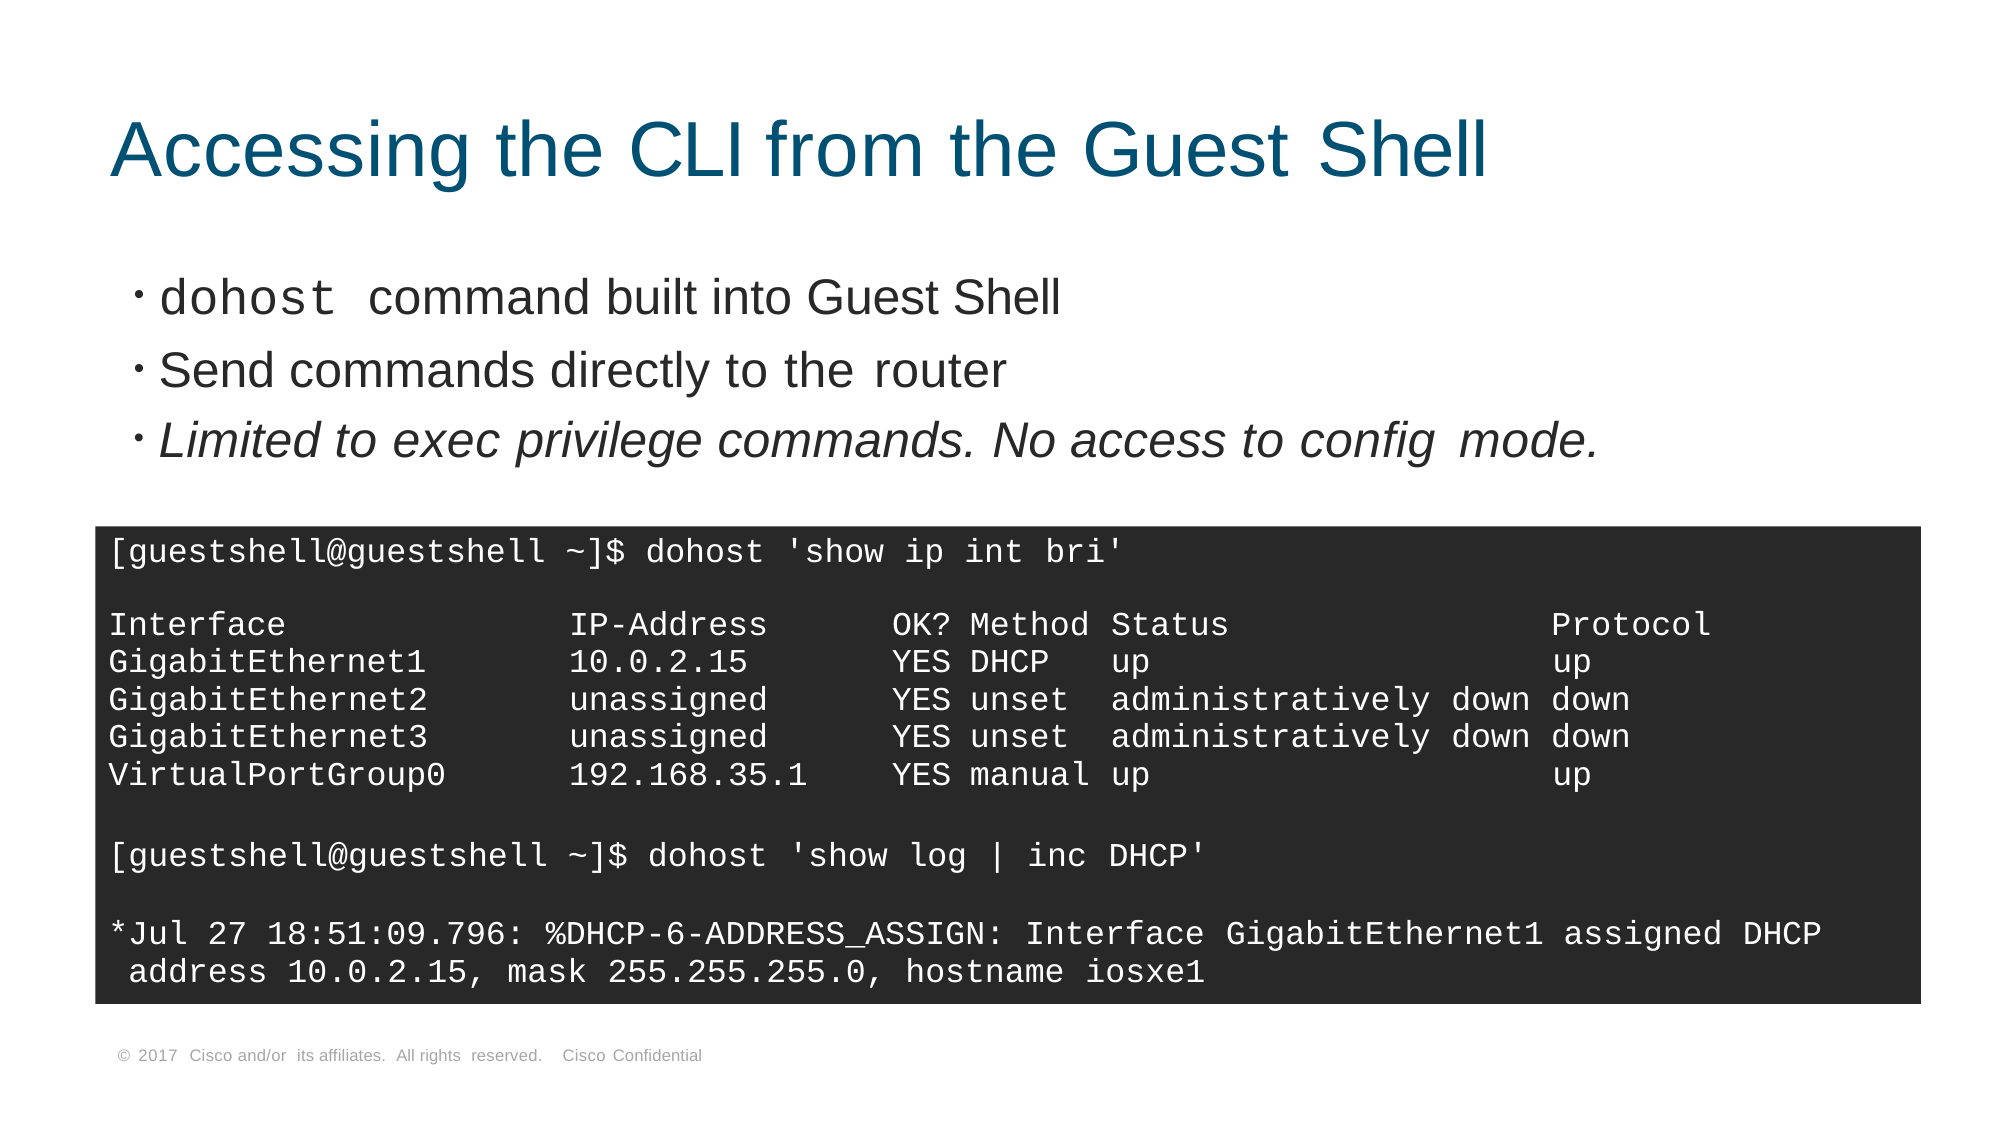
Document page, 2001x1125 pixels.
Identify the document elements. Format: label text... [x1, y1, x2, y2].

table_cell up [1441, 761, 1718, 798]
table_header OK? [850, 611, 960, 648]
table_cell manual [960, 761, 1101, 798]
table_header Interface [98, 611, 509, 648]
table_cell down down [1441, 686, 1718, 723]
table_cell GigabitEthernet2 [98, 686, 509, 723]
text_box [guestshell@guestshell ~]$ dohost 'show log | inc DHCP' *Jul 27 18:51:09.796: %DHCP-6-ADDRESS_ASSIGN: Interface GigabitEthernet1 assigned DHCP address 10.0.2.15, mask 255.255.255.0, hostname iosxe1 [106, 830, 1835, 990]
table_cell up [1441, 648, 1718, 686]
table_header Method [960, 611, 1101, 648]
table_header Protocol [1441, 611, 1718, 648]
table_cell administratively [1101, 686, 1441, 723]
text_box dohost command built into Guest Shell Send commands directly to the router Limited to exec privilege commands. No access to config mode. [131, 248, 1613, 468]
text_box [guestshell@guestshell ~]$ dohost 'show ip int bri' [106, 526, 1134, 569]
table_cell VirtualPortGroup0 [98, 761, 509, 798]
table_cell unassigned [509, 723, 850, 761]
table_cell DHCP [960, 648, 1101, 686]
table_cell 192.168.35.1 [509, 761, 850, 798]
table_header Status [1101, 611, 1441, 648]
table_cell up [1101, 648, 1441, 686]
table_cell YES [850, 761, 960, 798]
table_cell administratively [1101, 723, 1441, 761]
table_cell YES [850, 648, 960, 686]
table_cell YES [850, 686, 960, 723]
table_cell GigabitEthernet3 [98, 723, 509, 761]
table_cell 10.0.2.15 [509, 648, 850, 686]
table_cell unset [960, 723, 1101, 761]
table_header IP-Address [509, 611, 850, 648]
table_cell unset [960, 686, 1101, 723]
table_cell YES [850, 723, 960, 761]
text_box [95, 526, 1921, 1004]
title Accessing the CLI from the Guest Shell [108, 96, 1490, 287]
table_cell up [1101, 761, 1441, 798]
table_cell unassigned [509, 686, 850, 723]
table_cell down down [1441, 723, 1718, 761]
table_cell GigabitEthernet1 [98, 648, 509, 686]
text_box © 2017 Cisco and/or its affiliates. All rights reserved. Cisco Confidential [115, 1042, 714, 1065]
